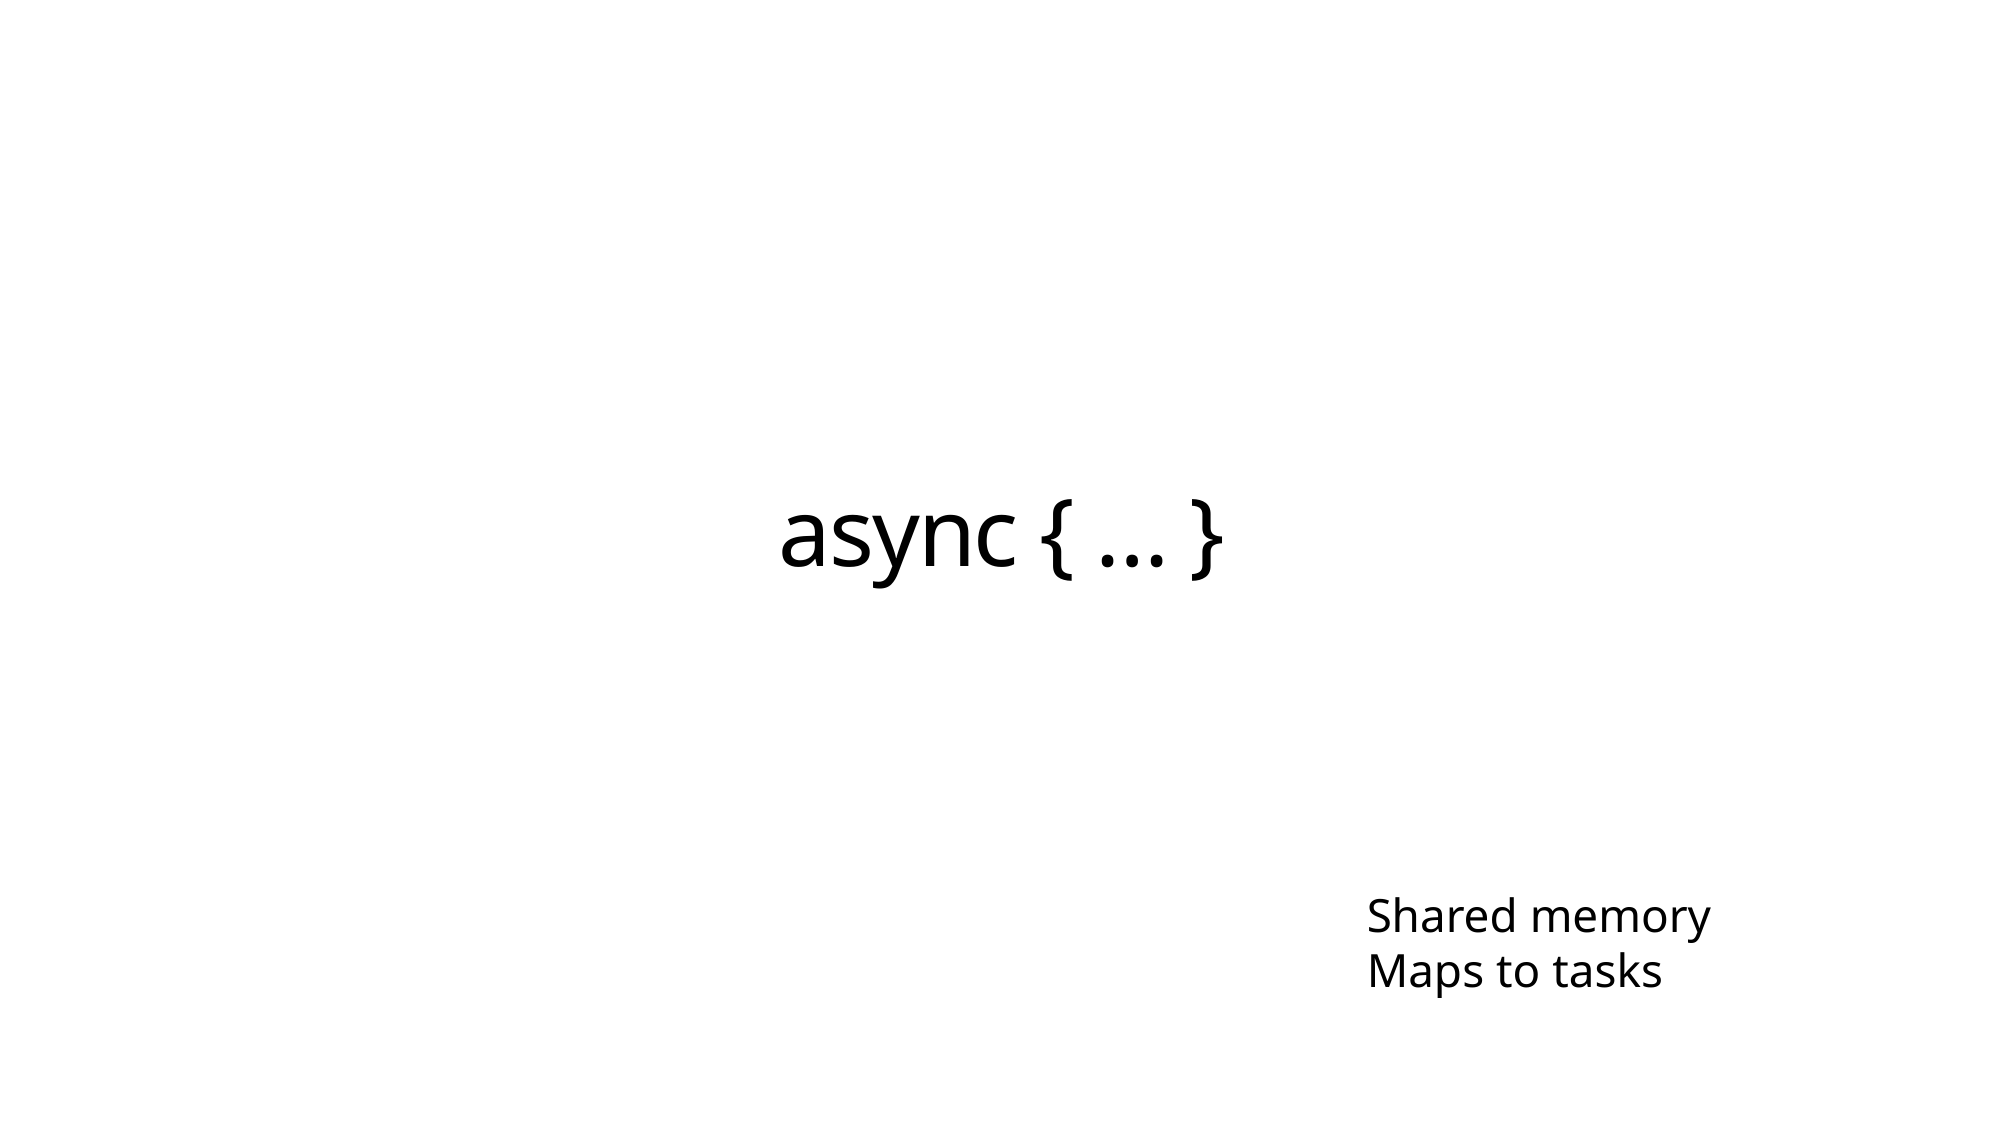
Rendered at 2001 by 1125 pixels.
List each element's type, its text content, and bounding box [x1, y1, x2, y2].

title async { … } [87, 485, 1917, 588]
text_box Shared memory Maps to tasks [1366, 886, 1712, 997]
